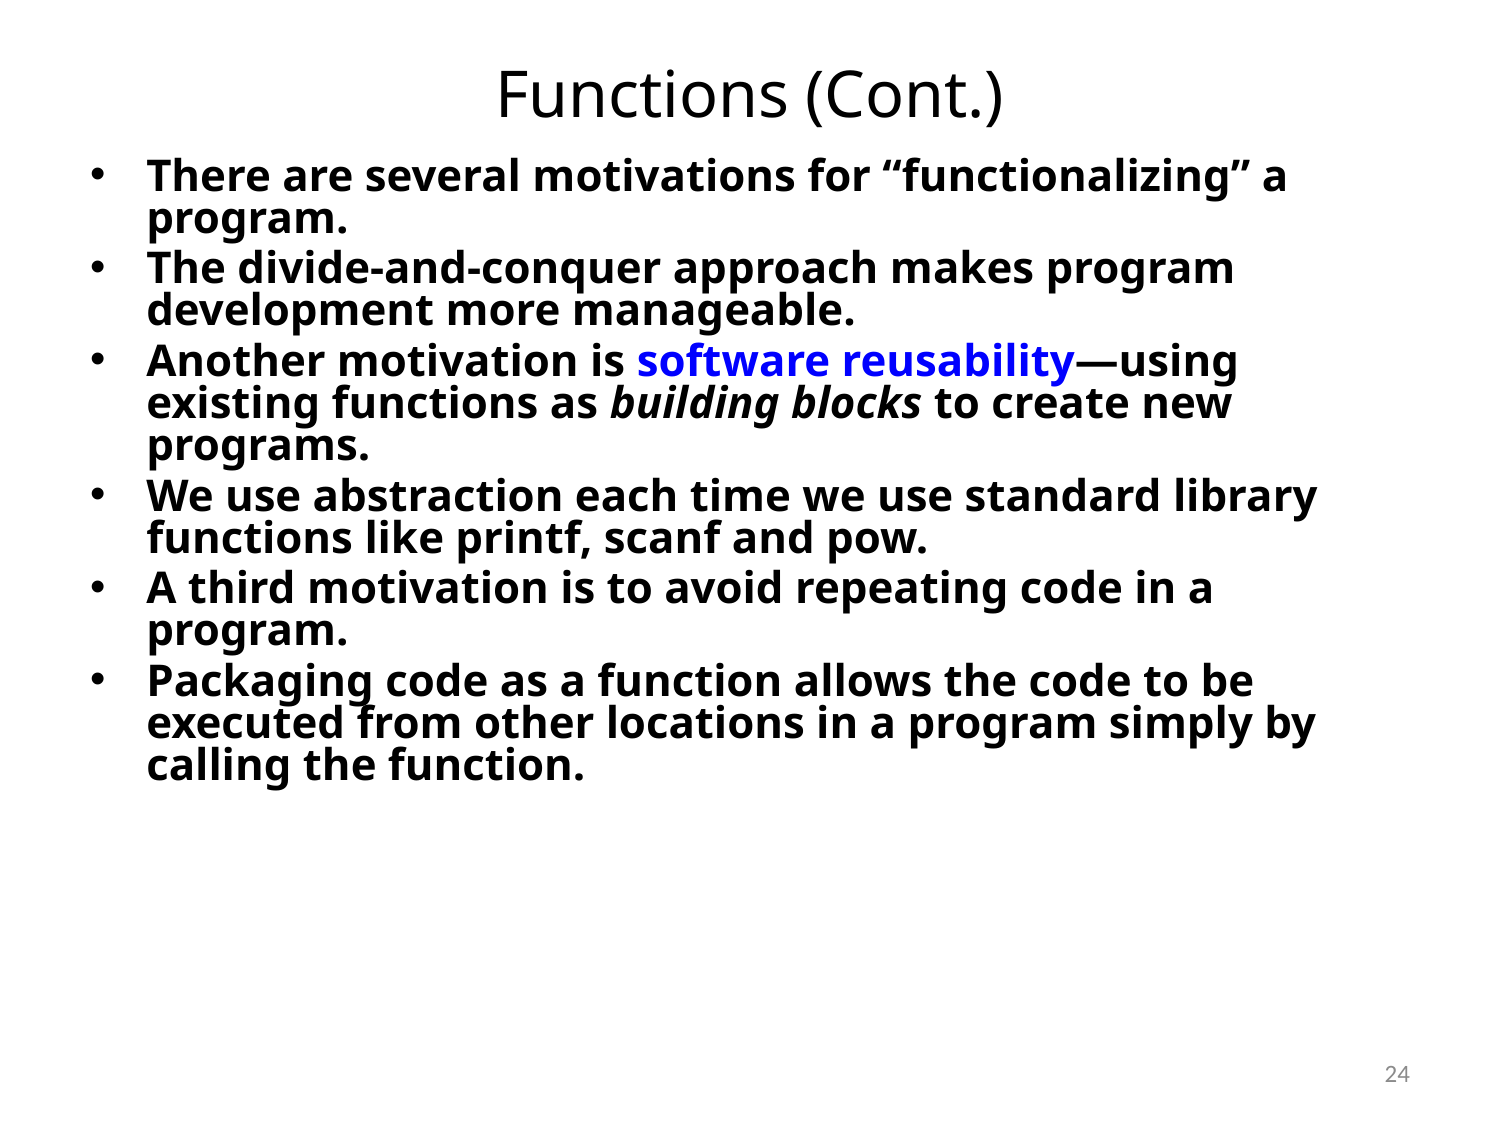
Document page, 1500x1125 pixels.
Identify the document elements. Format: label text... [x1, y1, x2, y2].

title Functions (Cont.) [75, 45, 1425, 138]
list There are several motivations for “functionalizing” a program. The divide-and-conquer approach makes program development more manageable. Another motivation is software reusability—using existing functions as building blocks to create new programs. We use abstraction each time we use standard library functions like printf, scanf and pow. A third motivation is to avoid repeating code in a program. Packaging code as a function allows the code to be executed from other locations in a program simply by calling the function. [75, 149, 1425, 1005]
slide_number 24 [1074, 1042, 1425, 1103]
